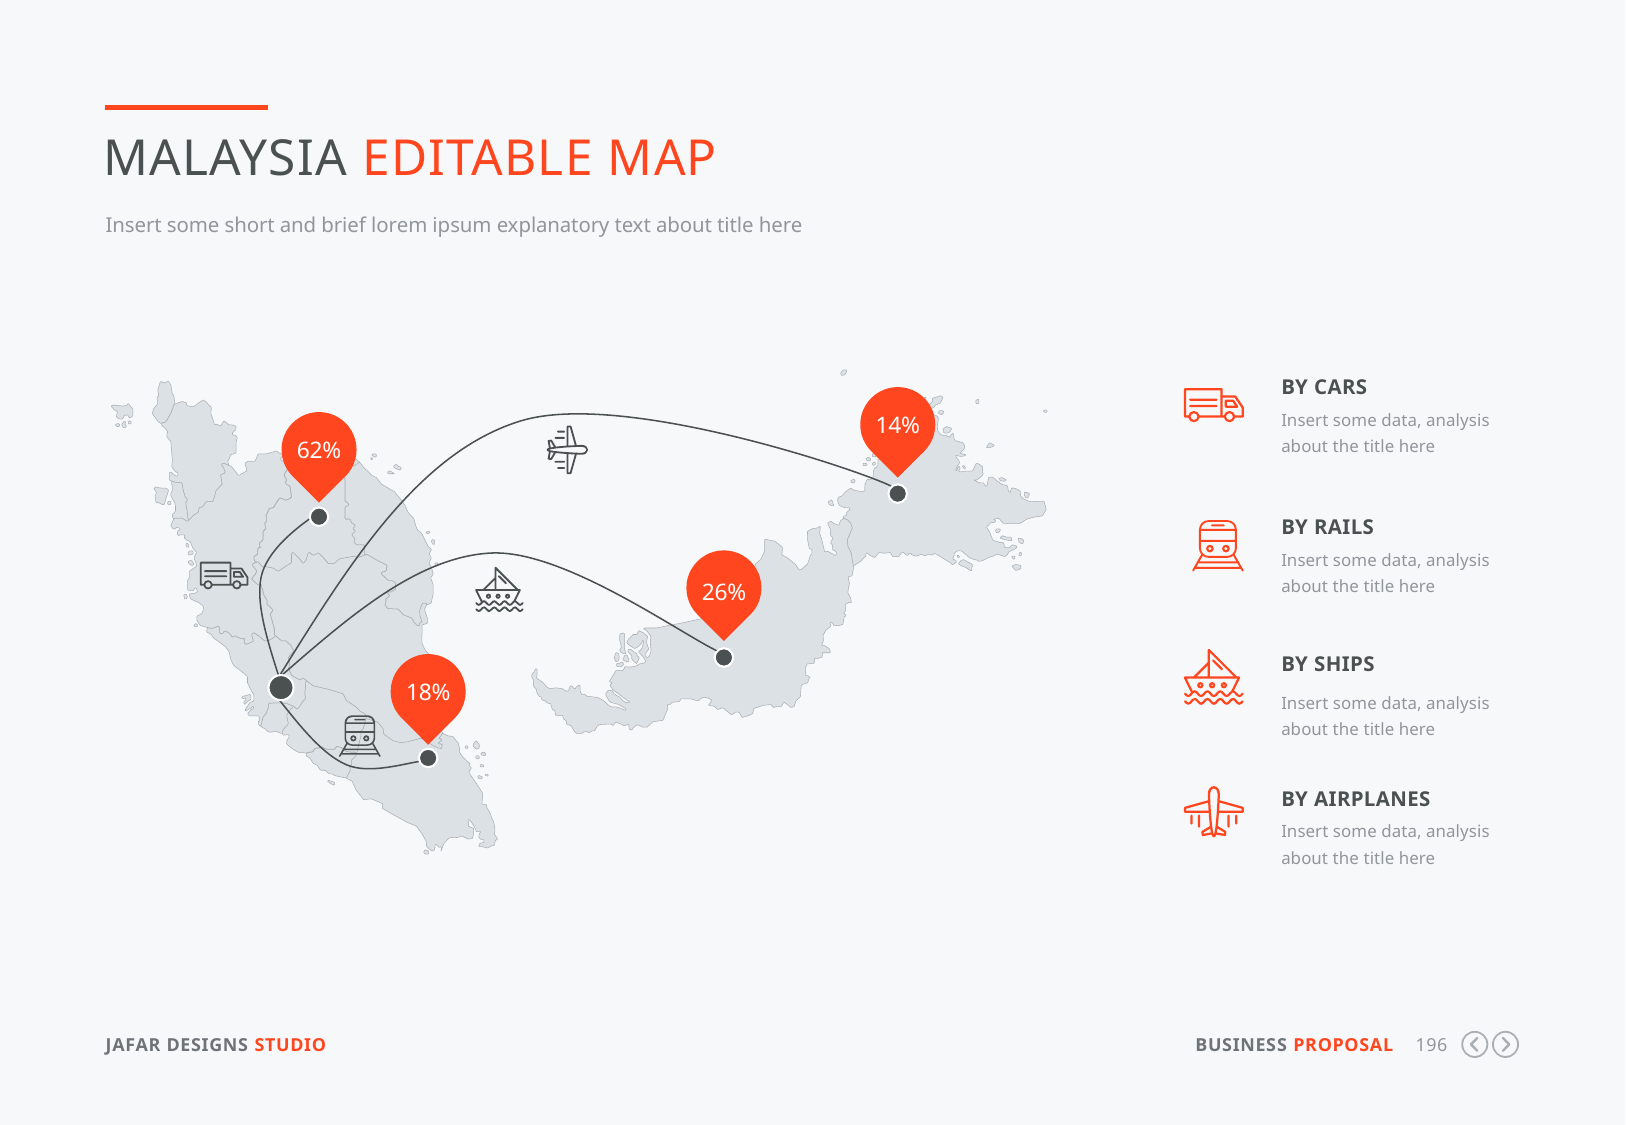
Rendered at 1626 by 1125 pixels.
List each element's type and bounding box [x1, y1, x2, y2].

list [105, 209, 1519, 241]
text_box [1281, 374, 1519, 457]
text_box [110, 369, 1048, 855]
text_box [1281, 785, 1519, 869]
text_box [1281, 514, 1519, 597]
list [103, 125, 1518, 188]
text_box [1192, 520, 1244, 572]
text_box [1183, 648, 1244, 698]
text_box [1281, 651, 1519, 740]
text_box [1197, 814, 1201, 828]
text_box [1183, 388, 1244, 423]
text_box [1184, 697, 1244, 705]
text_box [1183, 786, 1244, 838]
